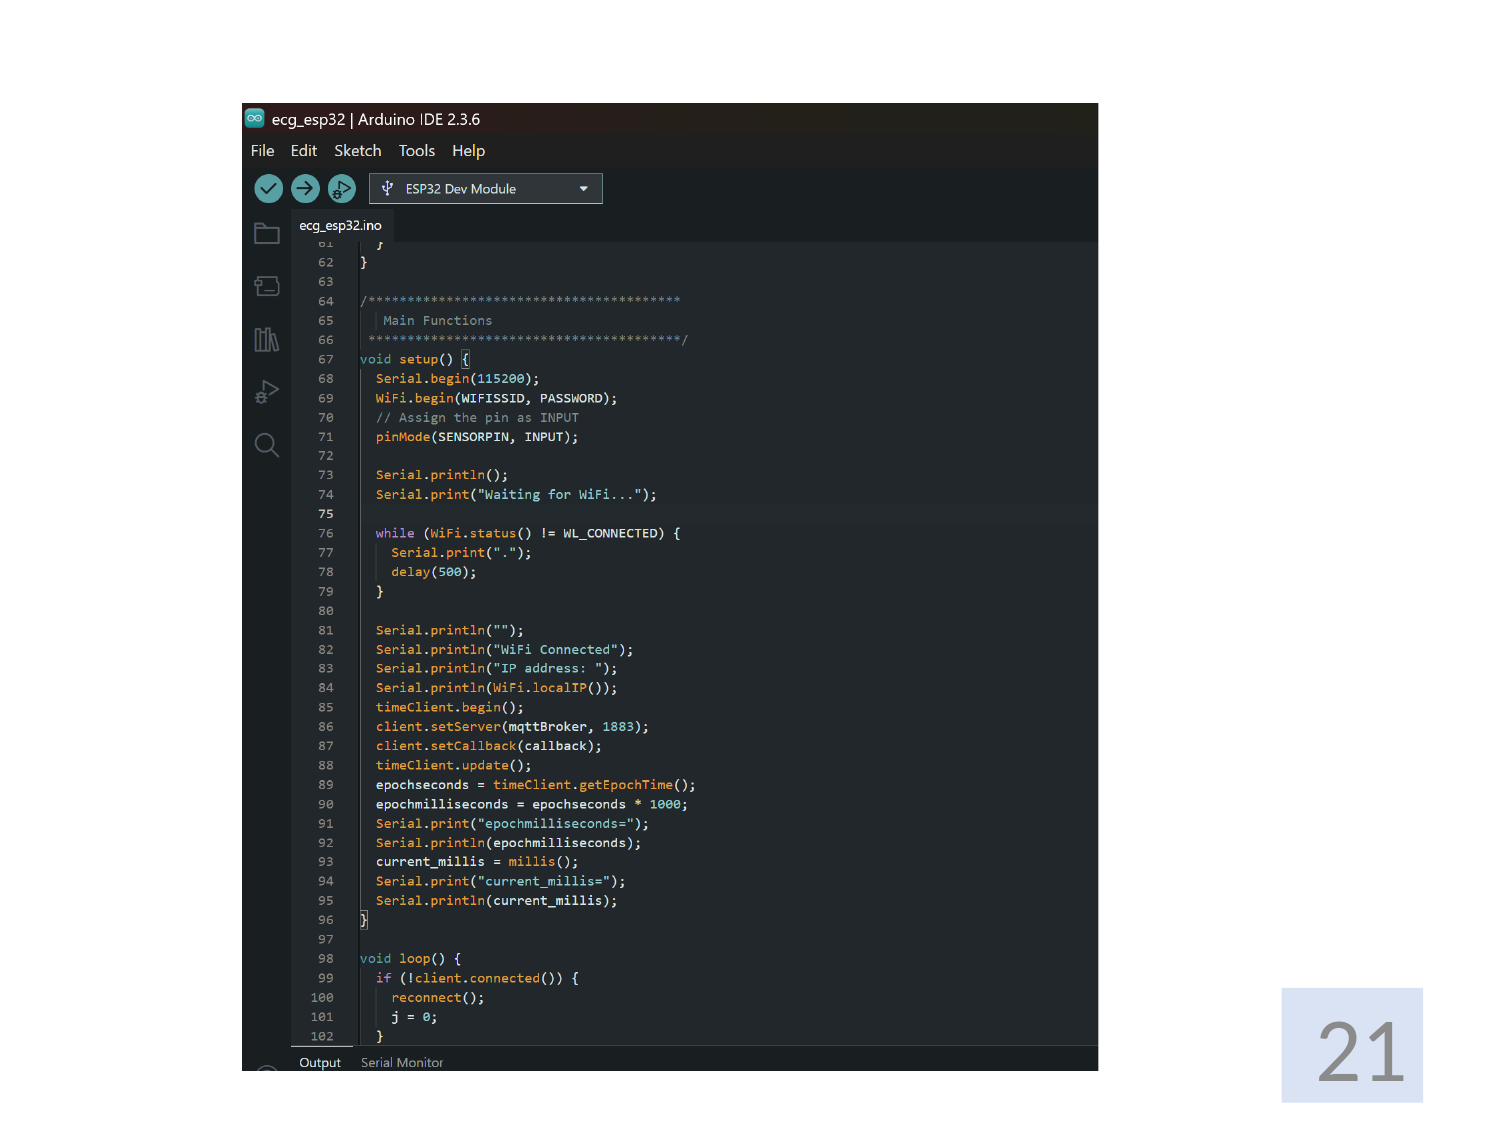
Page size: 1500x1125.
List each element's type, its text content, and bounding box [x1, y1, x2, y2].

slide_number 21 [1281, 987, 1424, 1103]
picture [241, 103, 1099, 1072]
